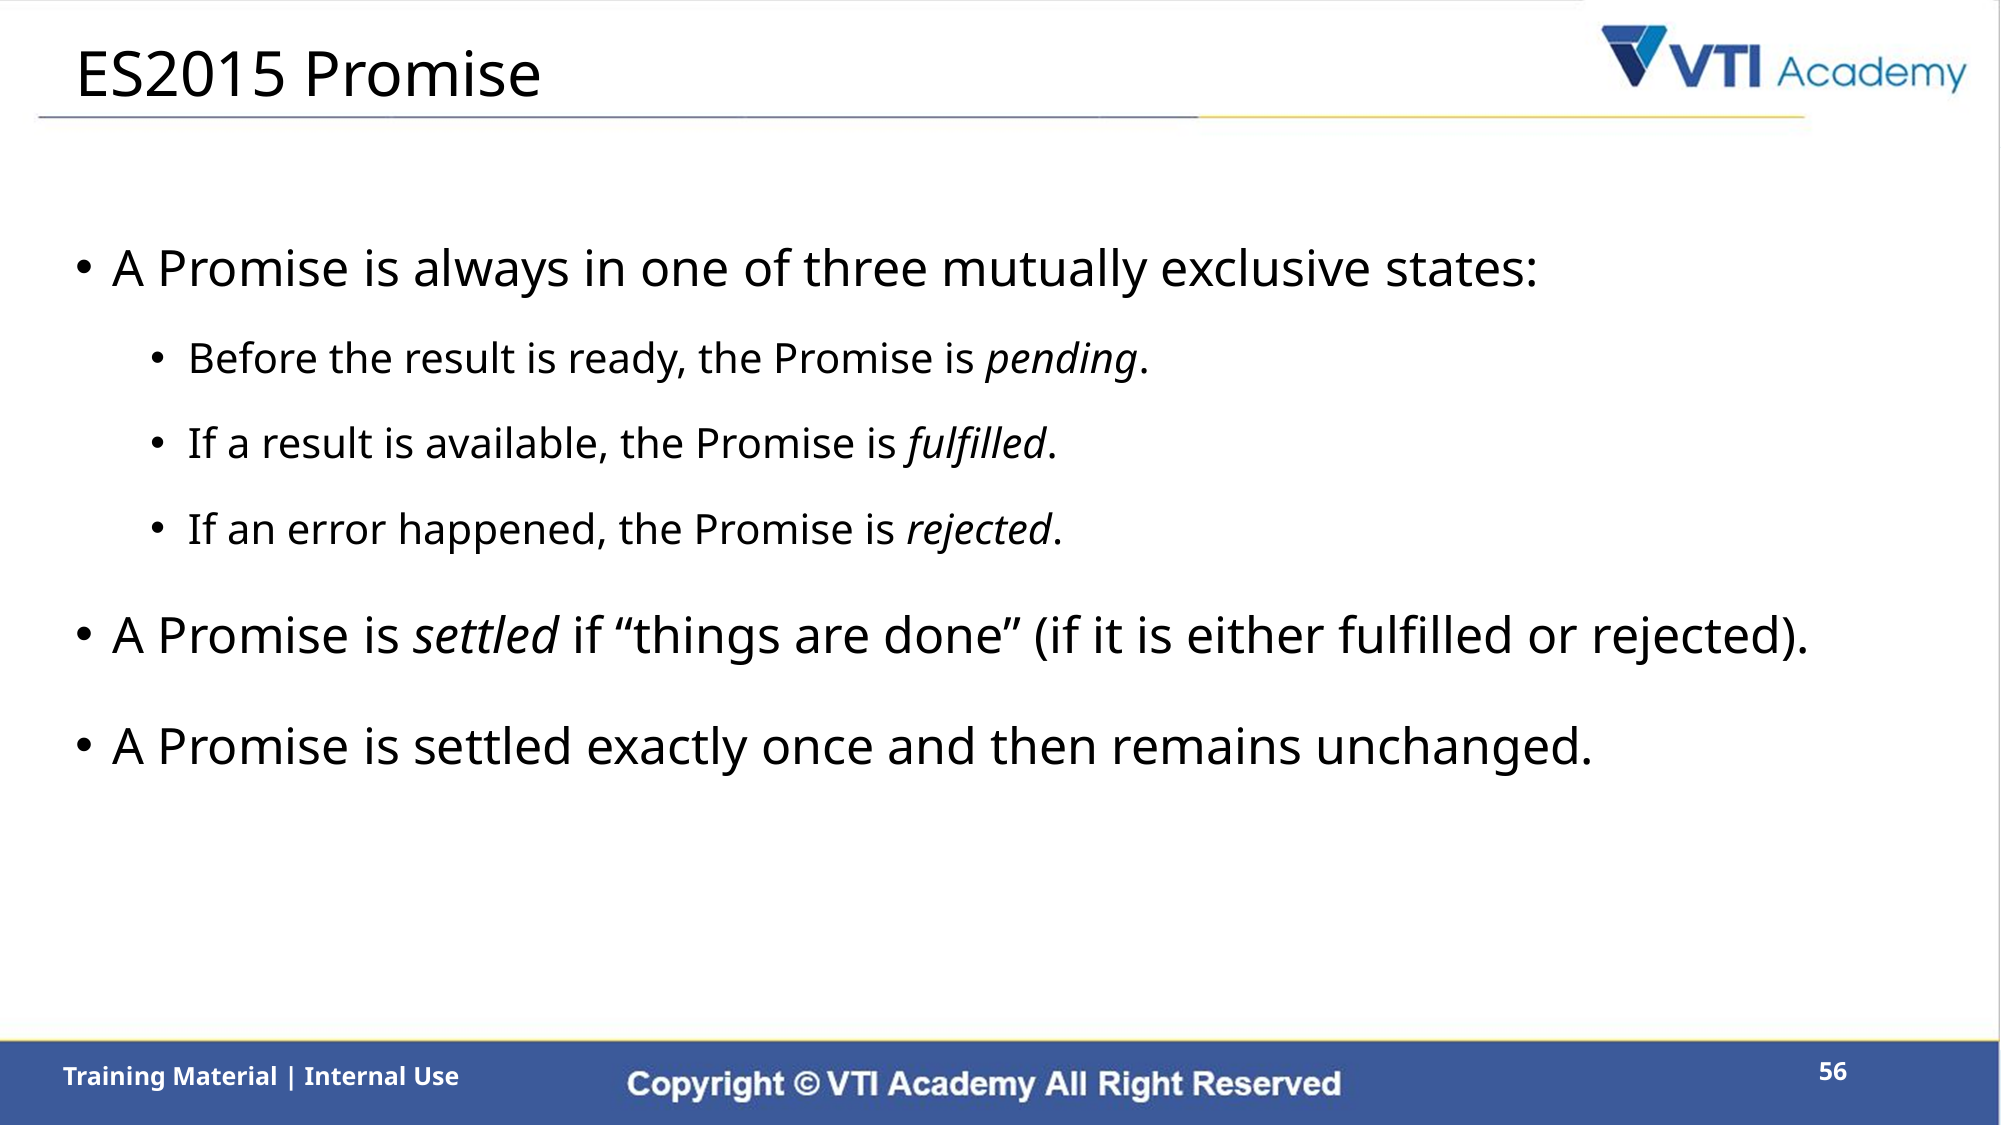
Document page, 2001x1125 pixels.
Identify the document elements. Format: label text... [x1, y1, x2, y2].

slide_number 56 [1412, 1042, 1863, 1103]
title ES2015 Promise [60, 19, 1401, 118]
picture [0, 0, 2001, 1125]
list A Promise is always in one of three mutually exclusive states: Before the result is ready, the Promise is pending. If a result is available, the Promise is fulfilled. If an error happened, the Promise is rejected. A Promise is settled if “things are done” (if it is either fulfilled or rejected). A Promise is settled exactly once and then remains unchanged. [60, 198, 1863, 1043]
footer Training Material | Internal Use [0, 1045, 523, 1106]
